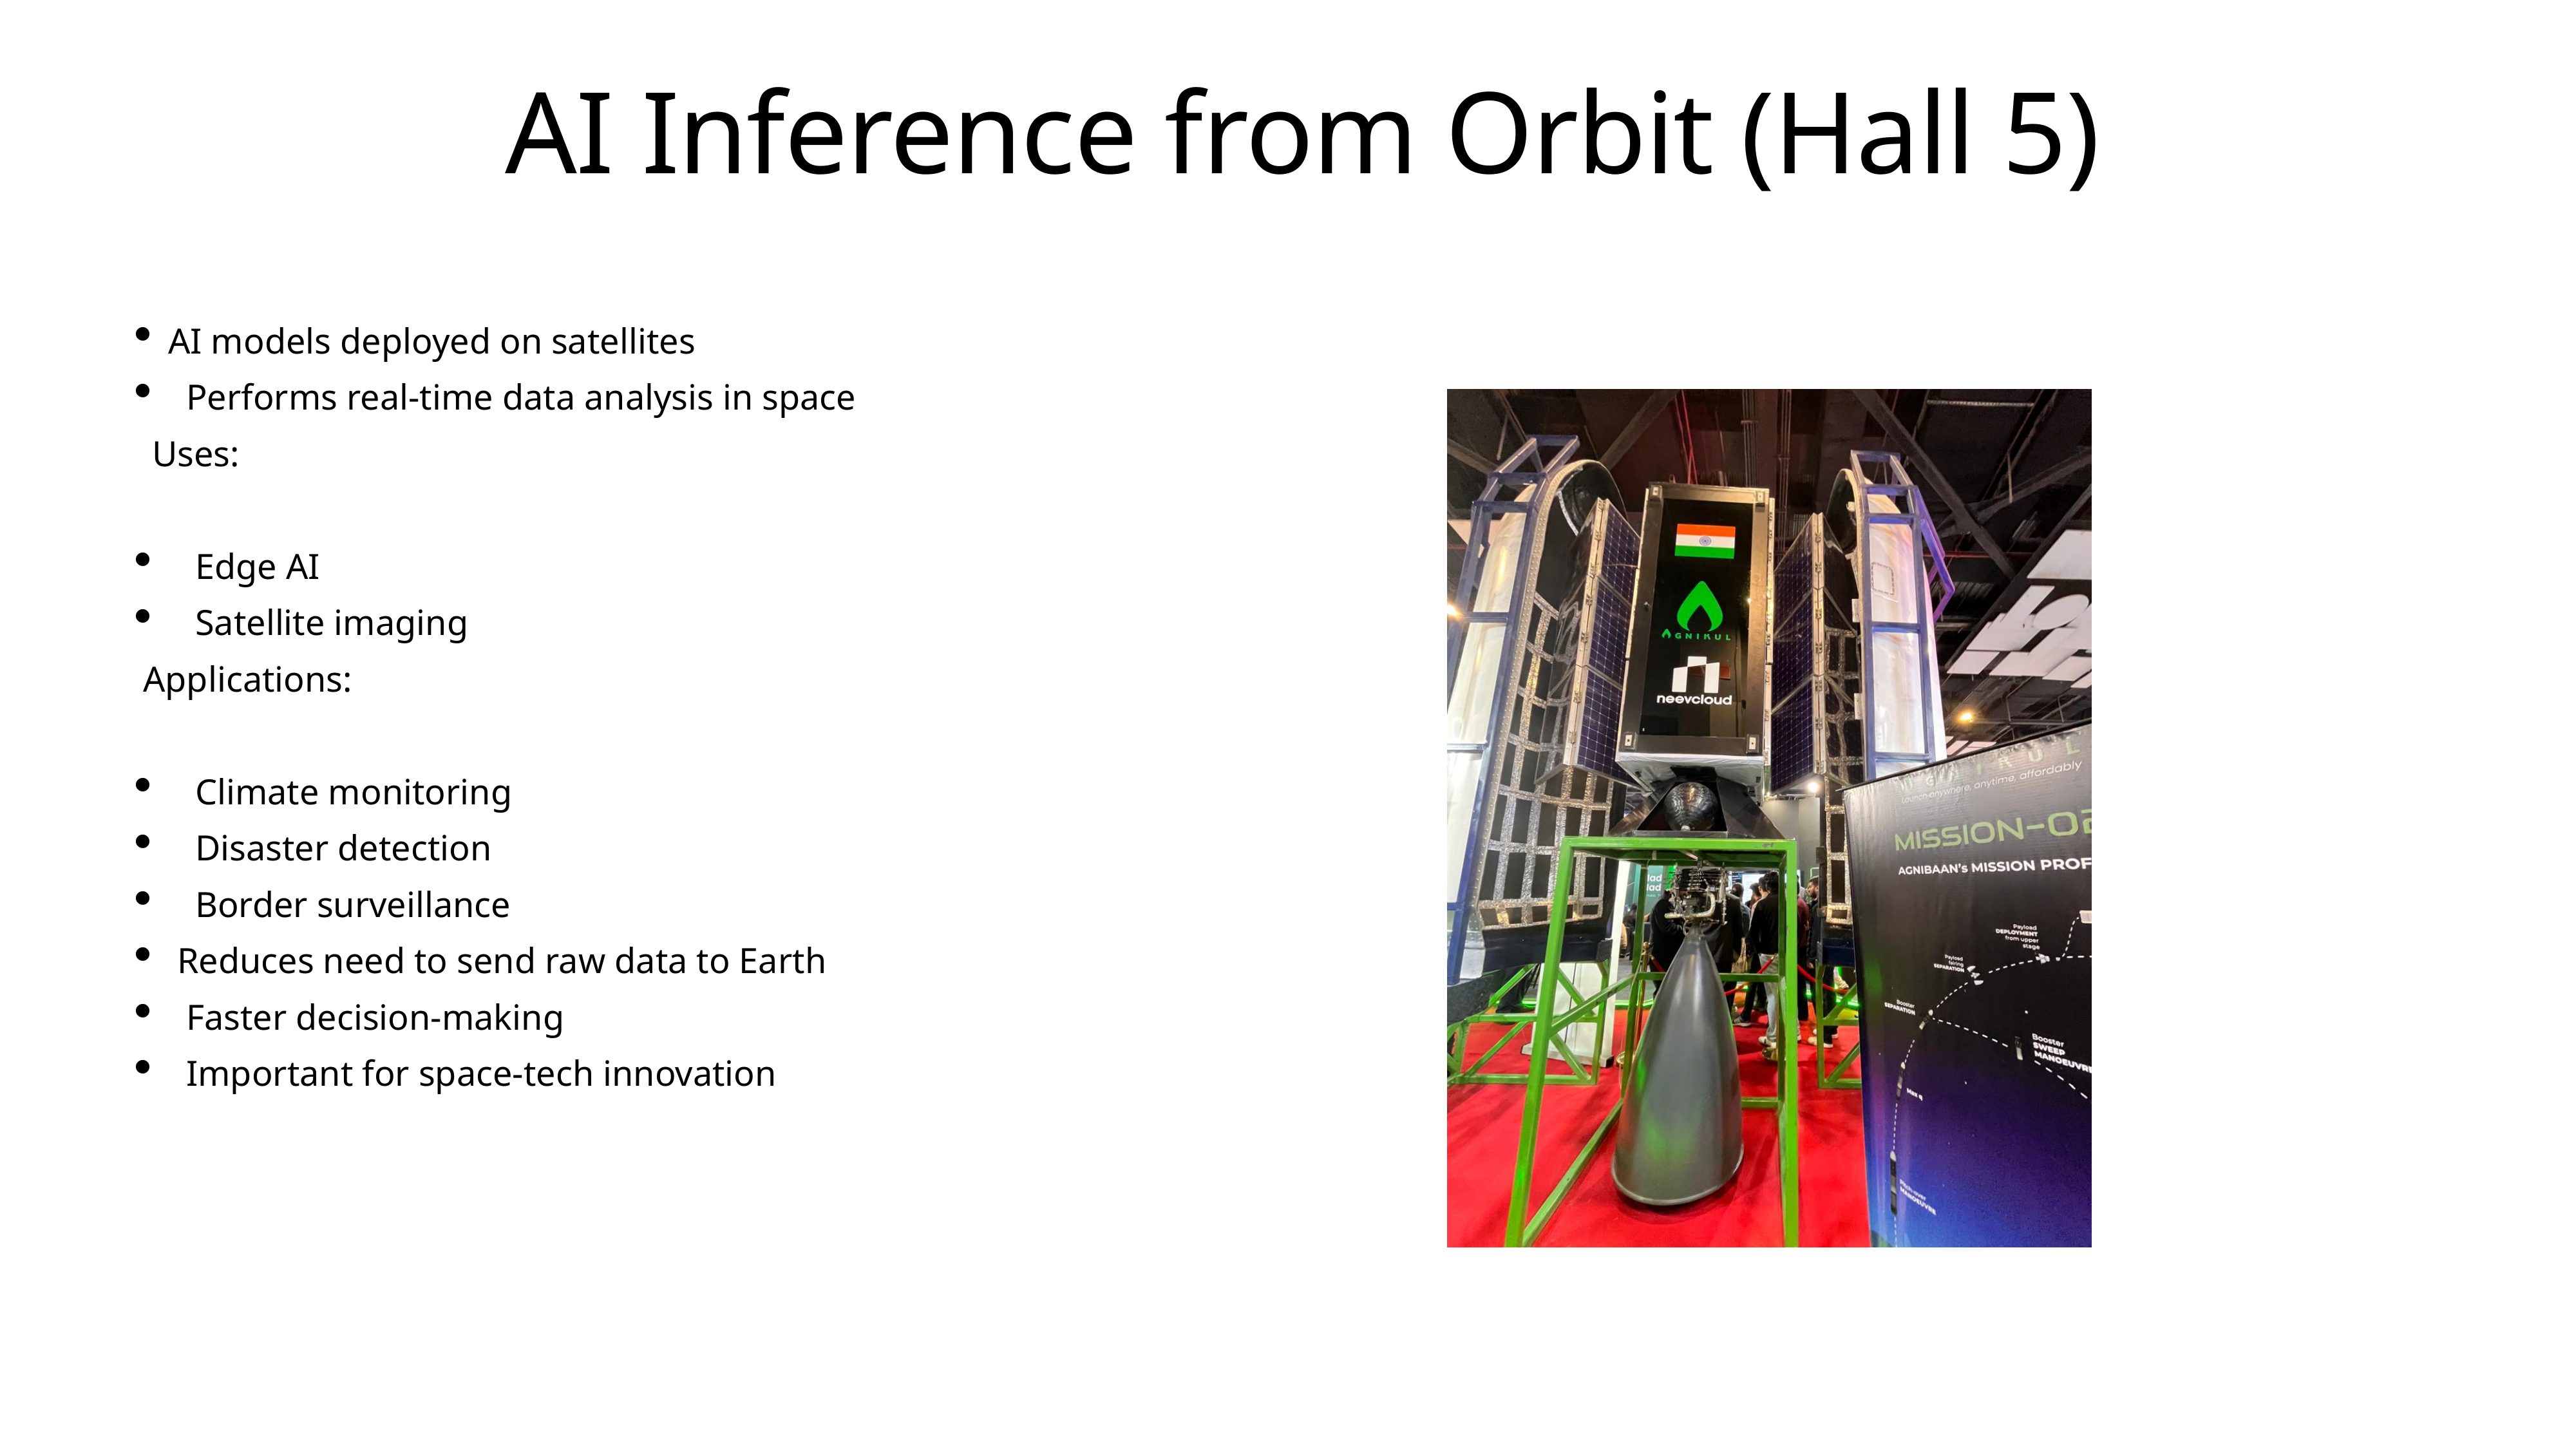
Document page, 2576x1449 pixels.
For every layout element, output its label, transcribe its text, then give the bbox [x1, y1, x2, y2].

list AI models deployed on satellites Performs real-time data analysis in space Uses: Edge AI Satellite imaging Applications: Climate monitoring Disaster detection Border surveillance Reduces need to send raw data to Earth Faster decision-making Important for space-tech innovation [128, 317, 2448, 1396]
title AI Inference from Orbit (Hall 5) [128, 81, 2448, 317]
picture [1447, 388, 2092, 1247]
